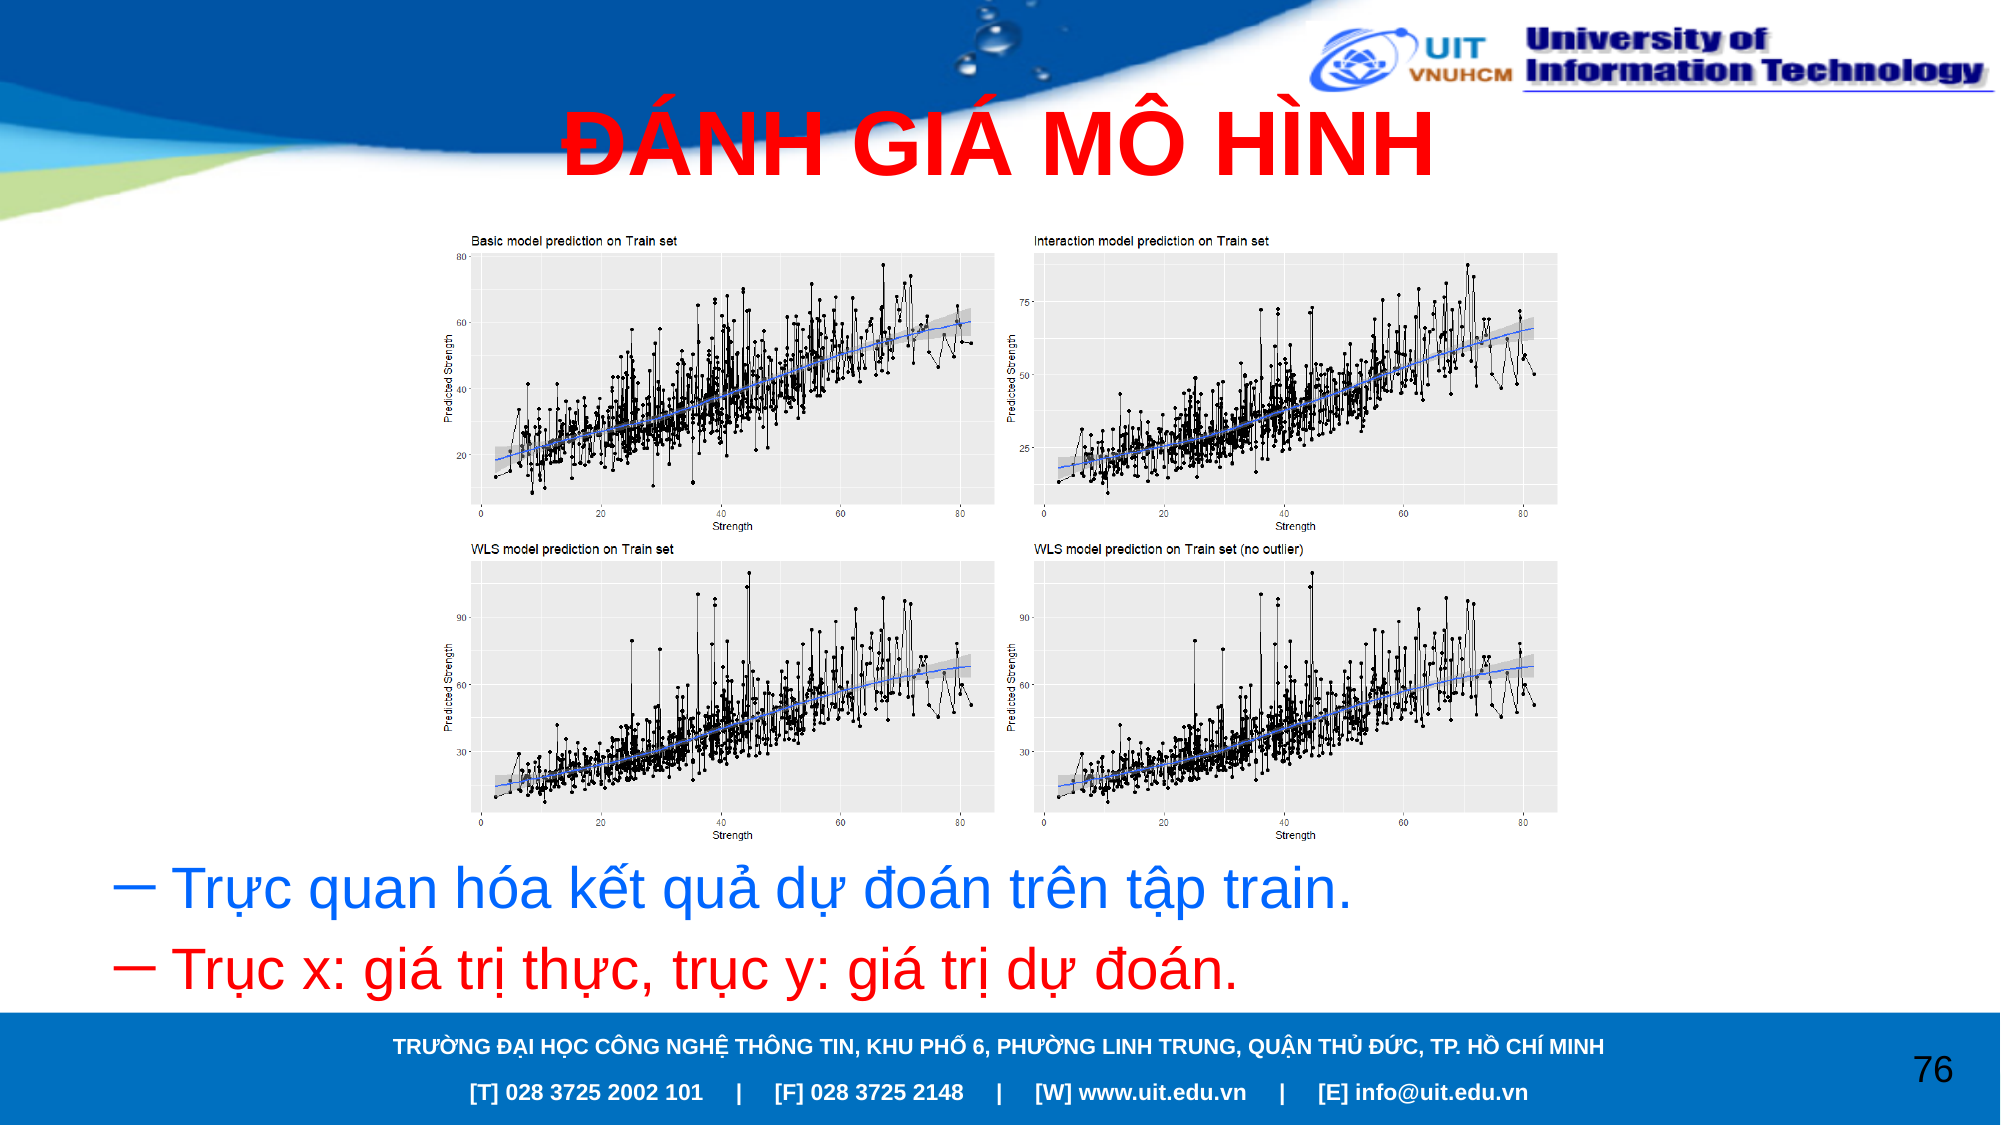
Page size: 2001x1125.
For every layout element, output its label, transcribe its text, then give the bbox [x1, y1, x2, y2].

list Trực quan hóa kết quả dự đoán trên tập train. Trục x: giá trị thực, trục y: giá trị dự đoán. [99, 842, 1900, 1005]
picture [0, 0, 2001, 1125]
title ĐÁNH GIÁ MÔ HÌNH [99, 45, 1900, 233]
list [437, 229, 1563, 846]
